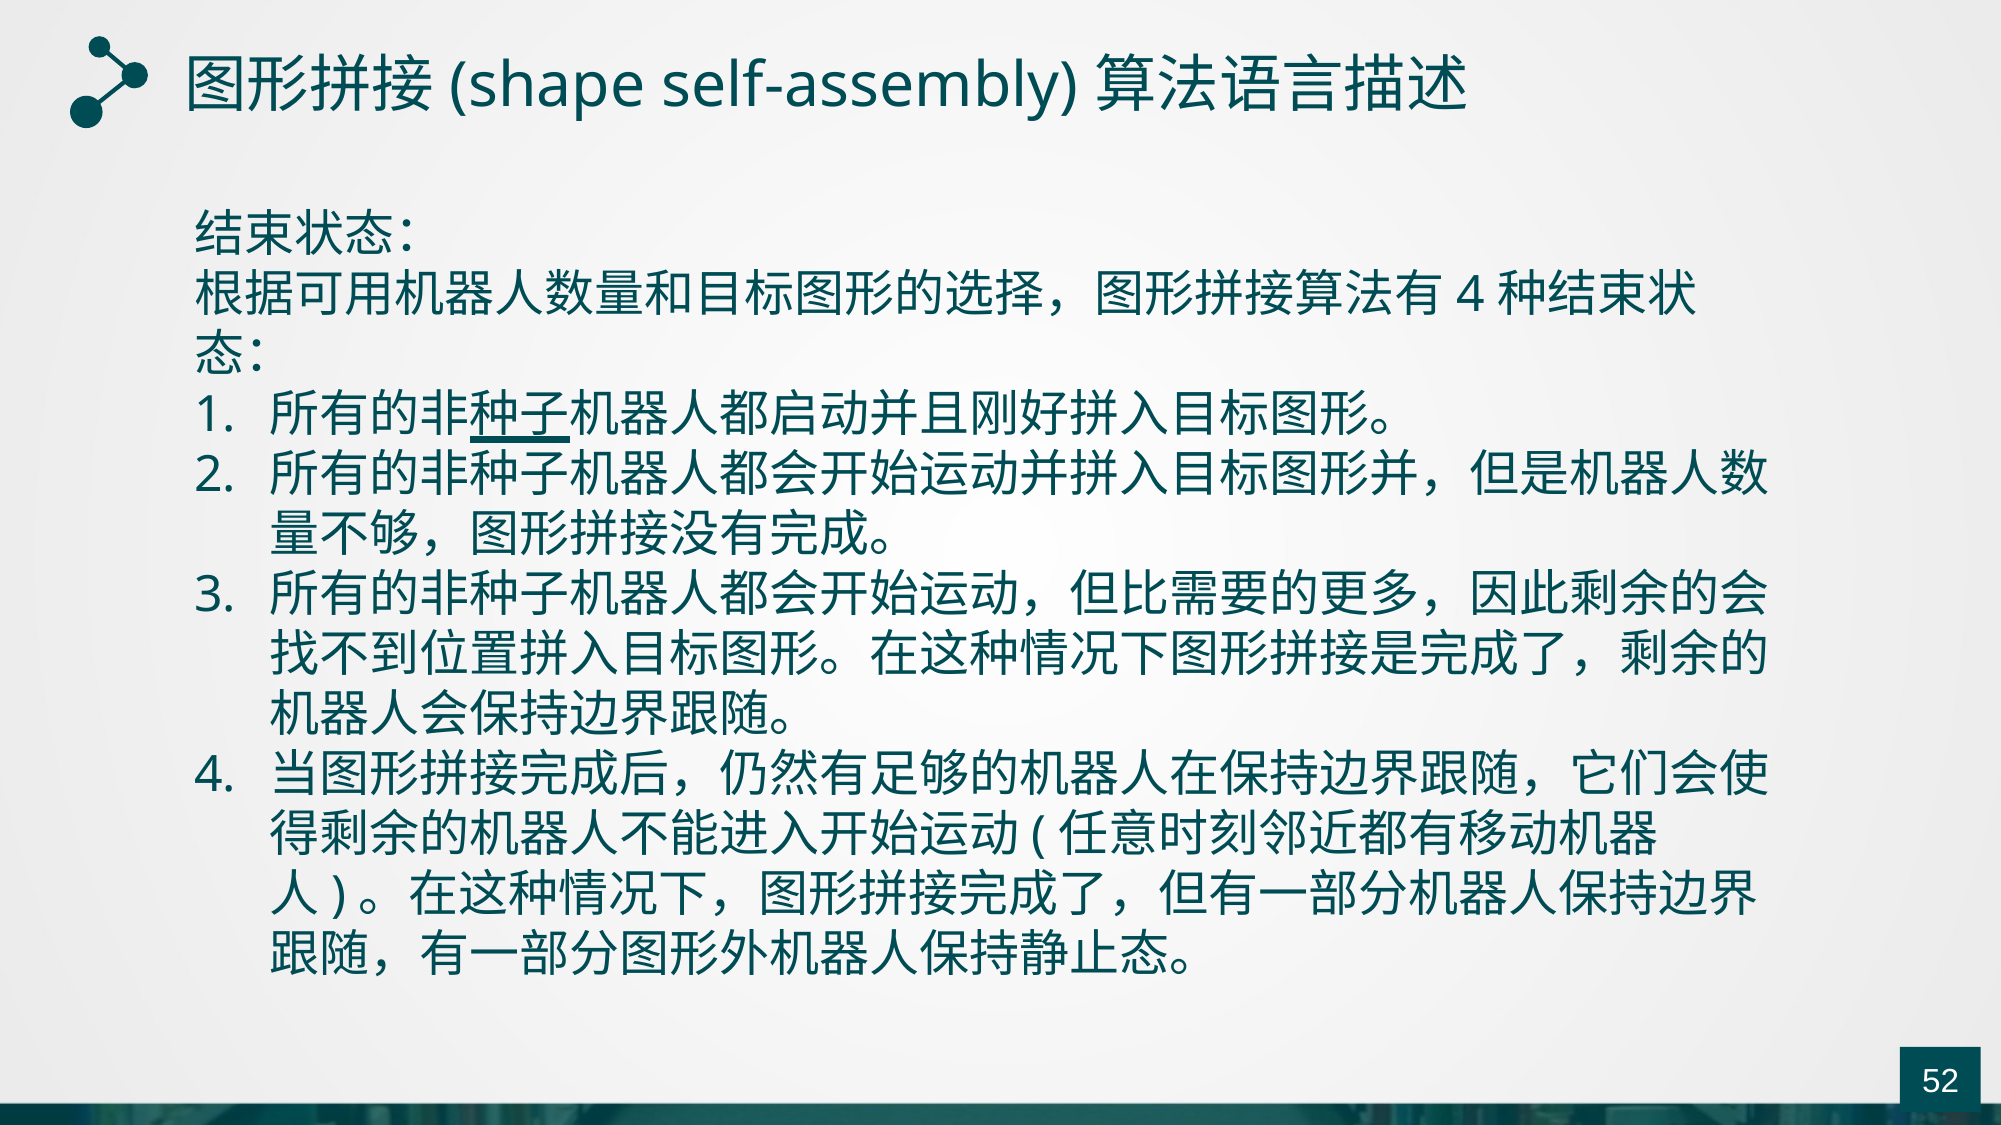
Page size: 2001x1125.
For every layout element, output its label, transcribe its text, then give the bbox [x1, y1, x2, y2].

text_box 图形拼接(shape self-assembly)算法语言描述 [169, 36, 1484, 126]
text_box 结束状态： 根据可用机器人数量和目标图形的选择，图形拼接算法有4种结束状态： 所有的非种子机器人都启动并且刚好拼入目标图形。 所有的非种子机器人都会开始运动并拼入目标图形并，但是机器人数量不够，图形拼接没有完成。 所有的非种子机器人都会开始运动，但比需要的更多，因此剩余的会找不到位置拼入目标图形。在这种情况下图形拼接是完成了，剩余的机器人会保持边界跟随。 当图形拼接完成后，仍然有足够的机器人在保持边界跟随，它们会使得剩余的机器人不能进入开始运动(任意时刻邻近都有移动机器人)。在这种情况下，图形拼接完成了，但有一部分机器人保持边界跟随，有一部分图形外机器人保持静止态。 [179, 194, 1792, 990]
picture [0, 0, 2001, 1125]
text_box [70, 36, 148, 129]
